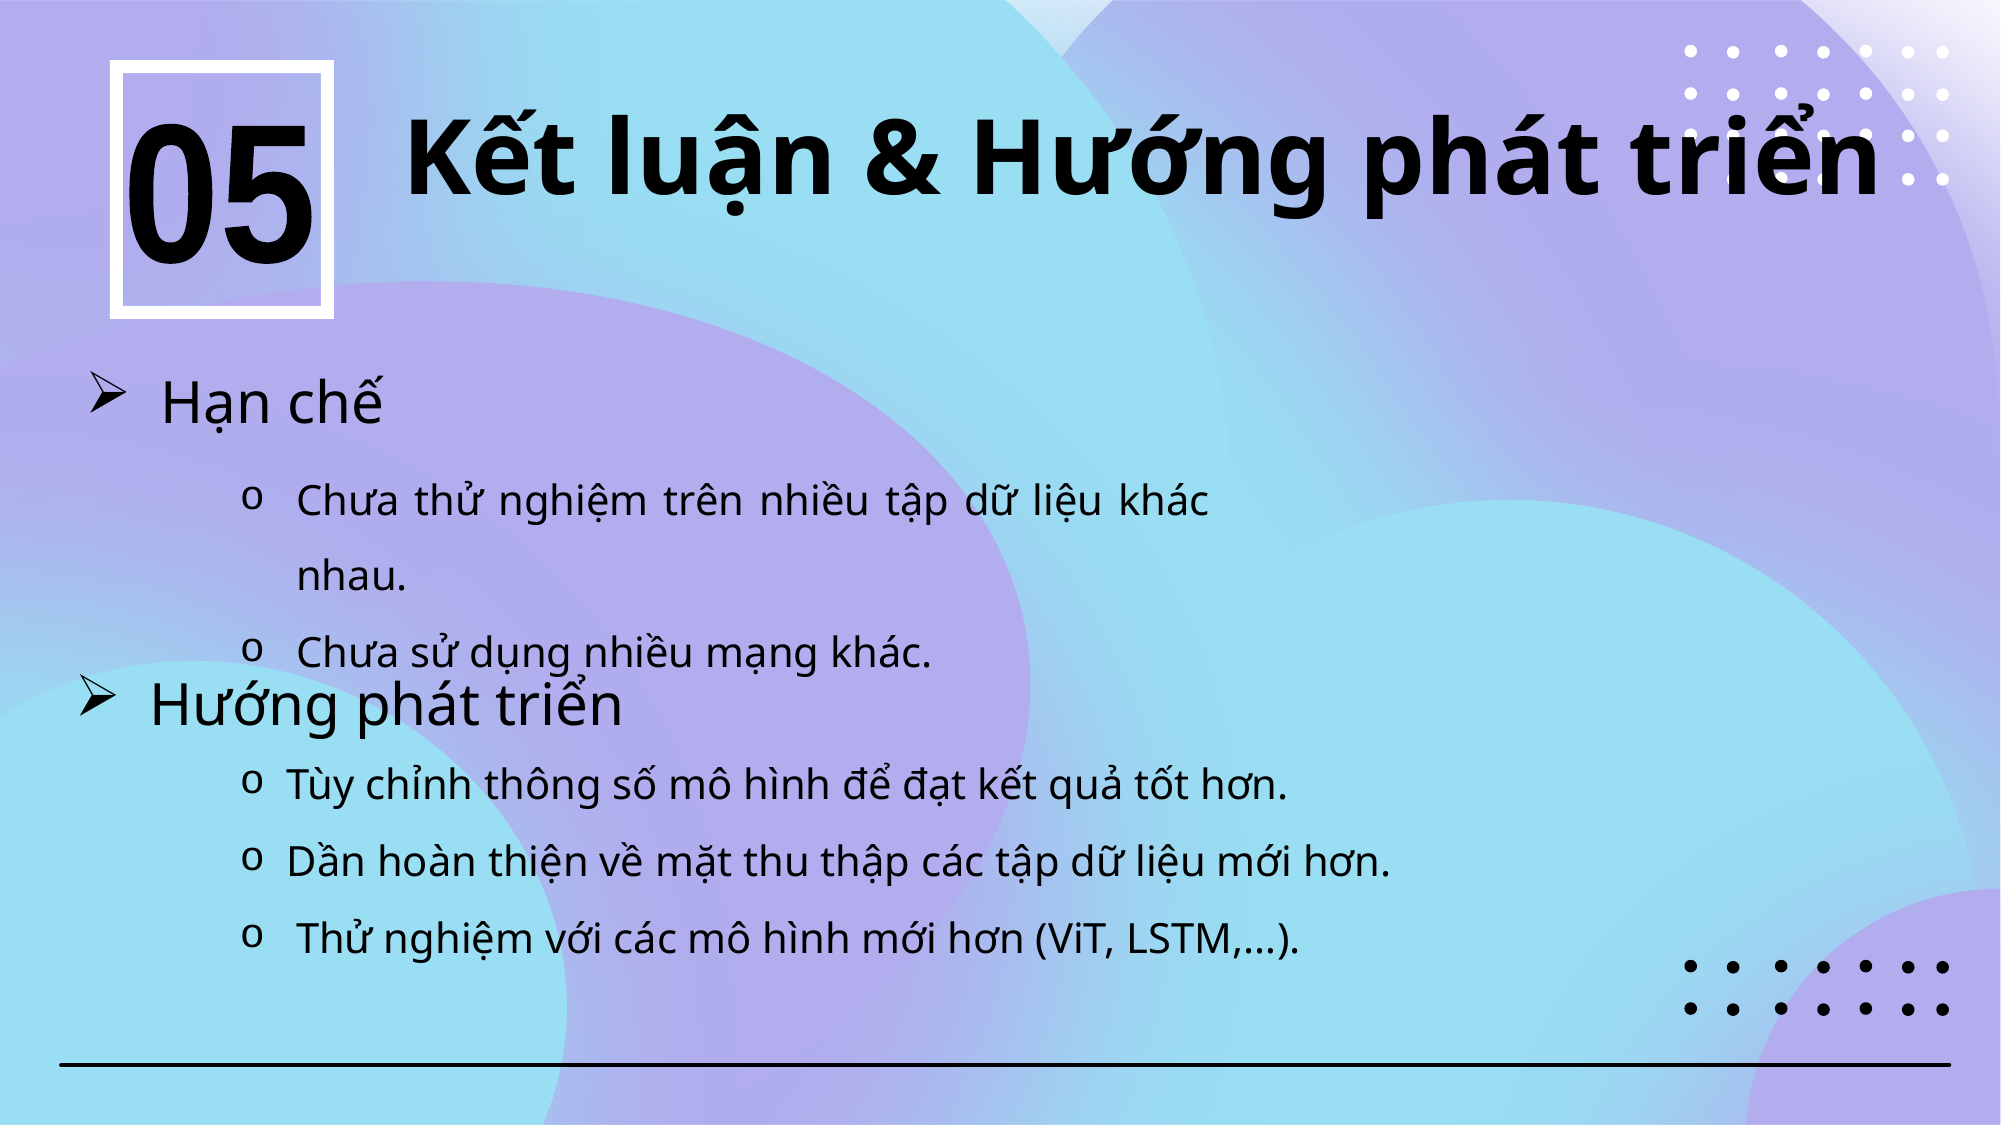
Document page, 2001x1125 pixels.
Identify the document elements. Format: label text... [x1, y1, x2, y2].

text_box Hạn chế [70, 322, 400, 443]
text_box Chưa thử nghiệm trên nhiều tập dữ liệu khác nhau. Chưa sử dụng nhiều mạng khác. [225, 440, 1225, 738]
text_box Hướng phát triển [59, 624, 225, 745]
text_box Tùy chỉnh thông số mô hình để đạt kết quả tốt hơn. Dần hoàn thiện về mặt thu thập các tập dữ liệu mới hơn. Thử nghiệm với các mô hình mới hơn (ViT, LSTM,…). [225, 725, 1599, 970]
title Kết luận & Hướng phát triển [381, 70, 1907, 264]
